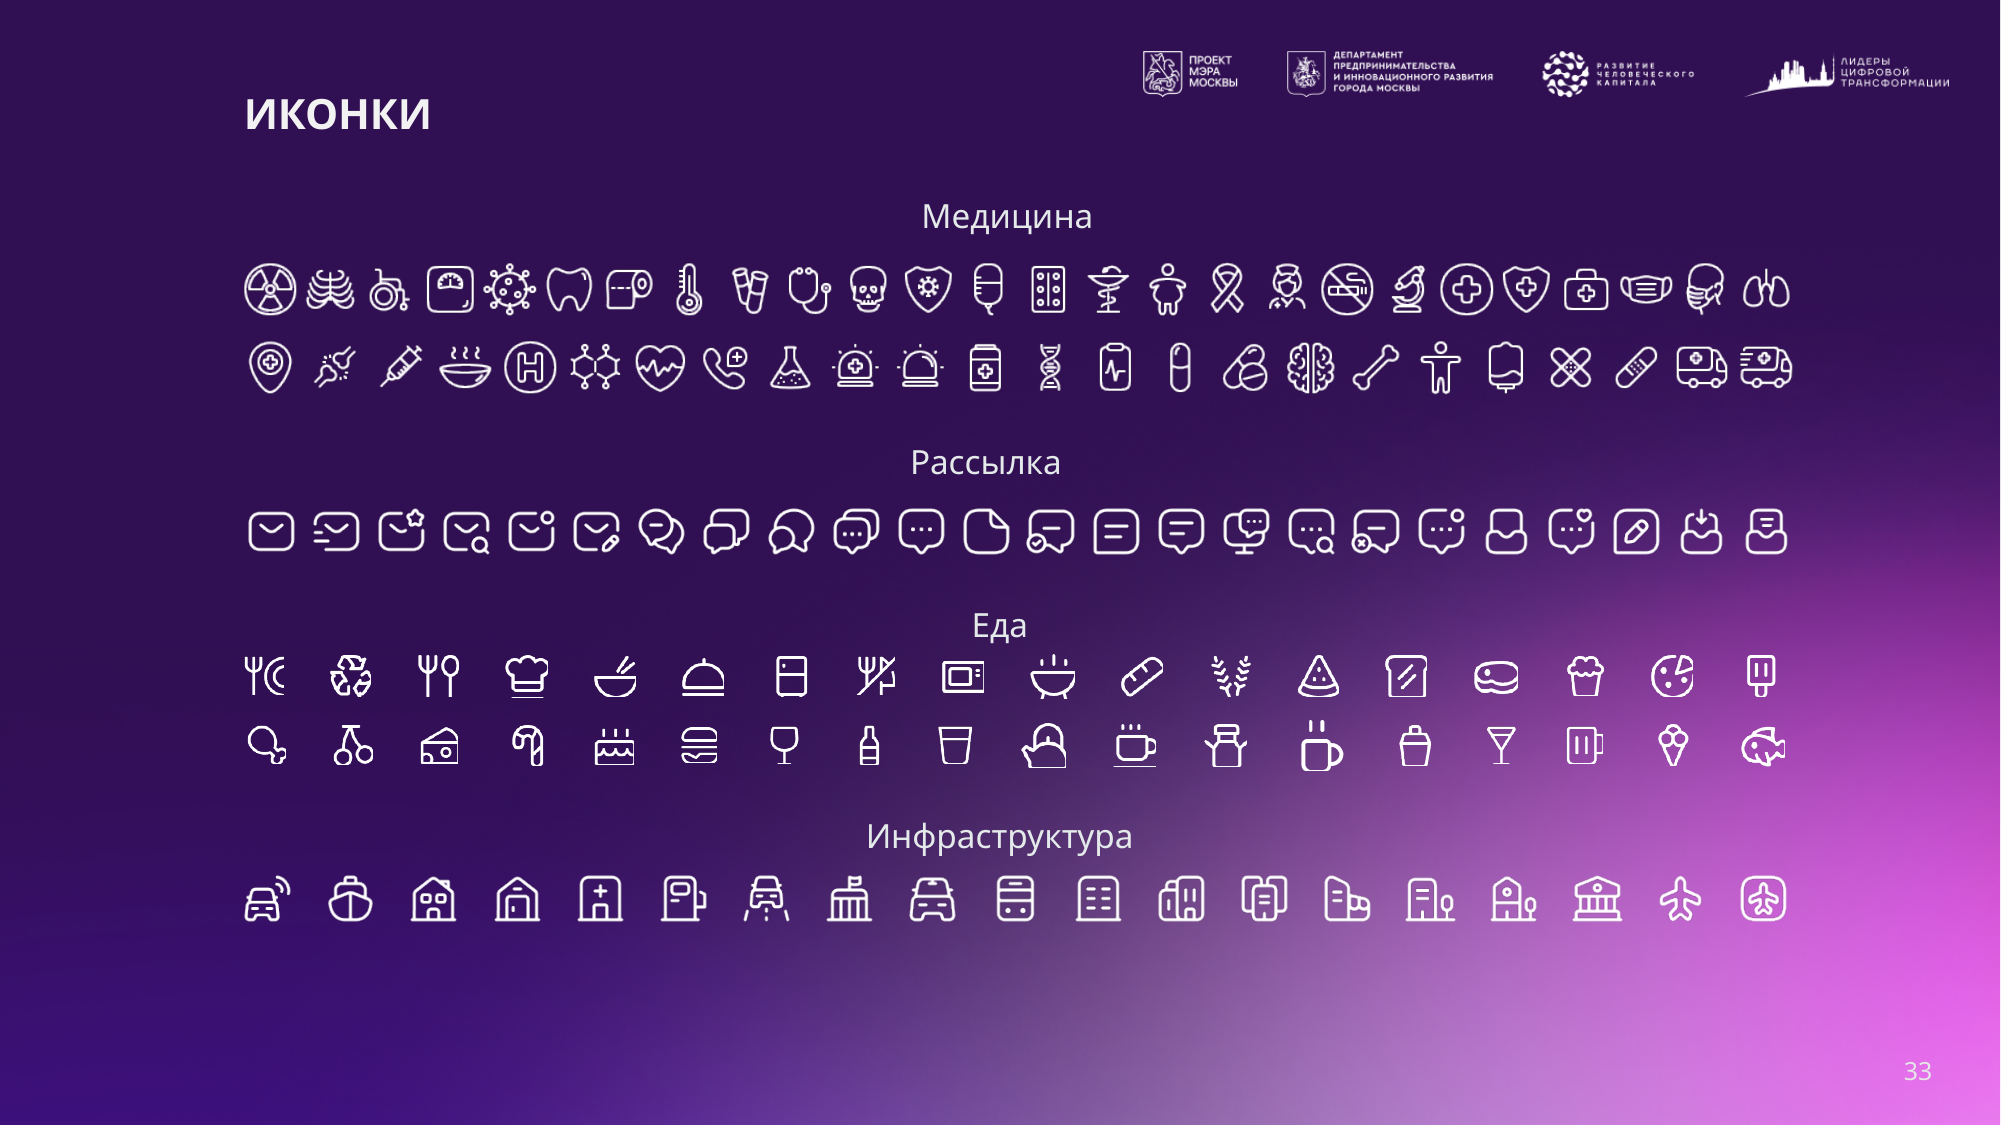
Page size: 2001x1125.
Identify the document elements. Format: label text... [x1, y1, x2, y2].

slide_number 33 [1872, 1042, 1964, 1103]
text_box ИКОНКИ [228, 84, 1222, 147]
text_box Еда [678, 596, 1322, 652]
text_box Рассылка [664, 433, 1308, 489]
picture [0, 0, 2001, 1125]
text_box Инфраструктура [678, 807, 1322, 863]
text_box Медицина [822, 188, 1193, 243]
